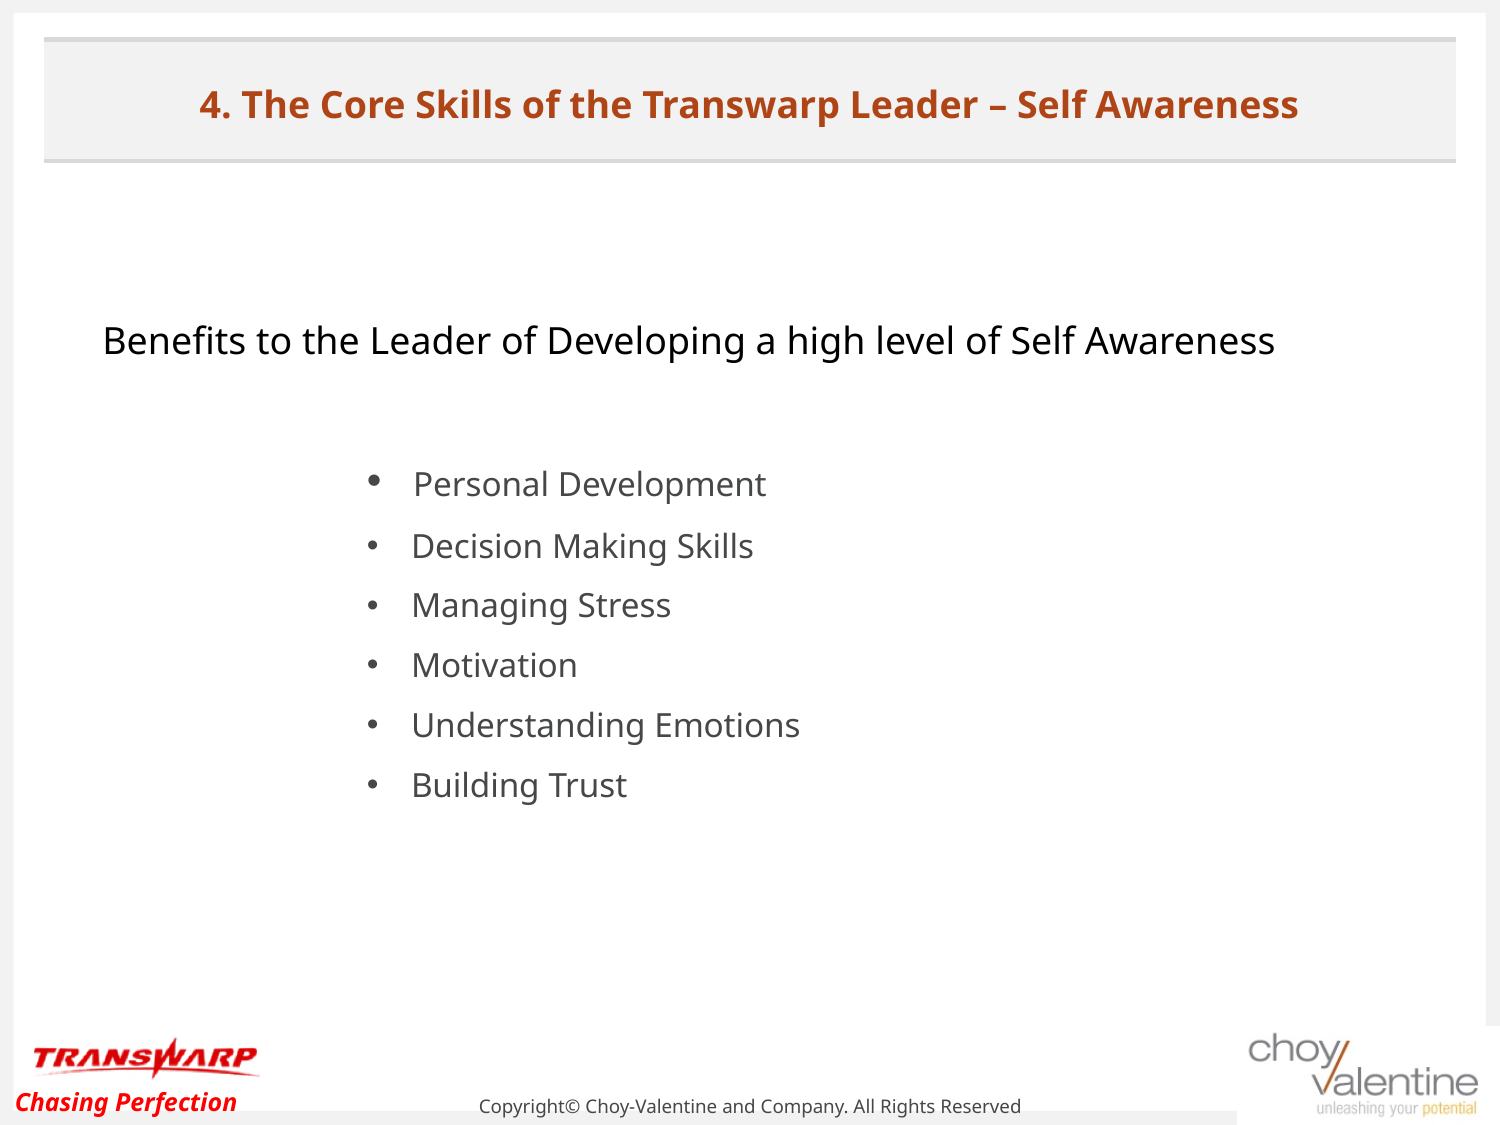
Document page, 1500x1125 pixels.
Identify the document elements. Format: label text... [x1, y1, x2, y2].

picture [0, 0, 1500, 1125]
title 4. The Core Skills of the Transwarp Leader – Self Awareness [49, 44, 1451, 163]
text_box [0, 1033, 331, 1125]
text_box Benefits to the Leader of Developing a high level of Self Awareness Personal Development Decision Making Skills Managing Stress Motivation Understanding Emotions Building Trust [87, 287, 1413, 812]
